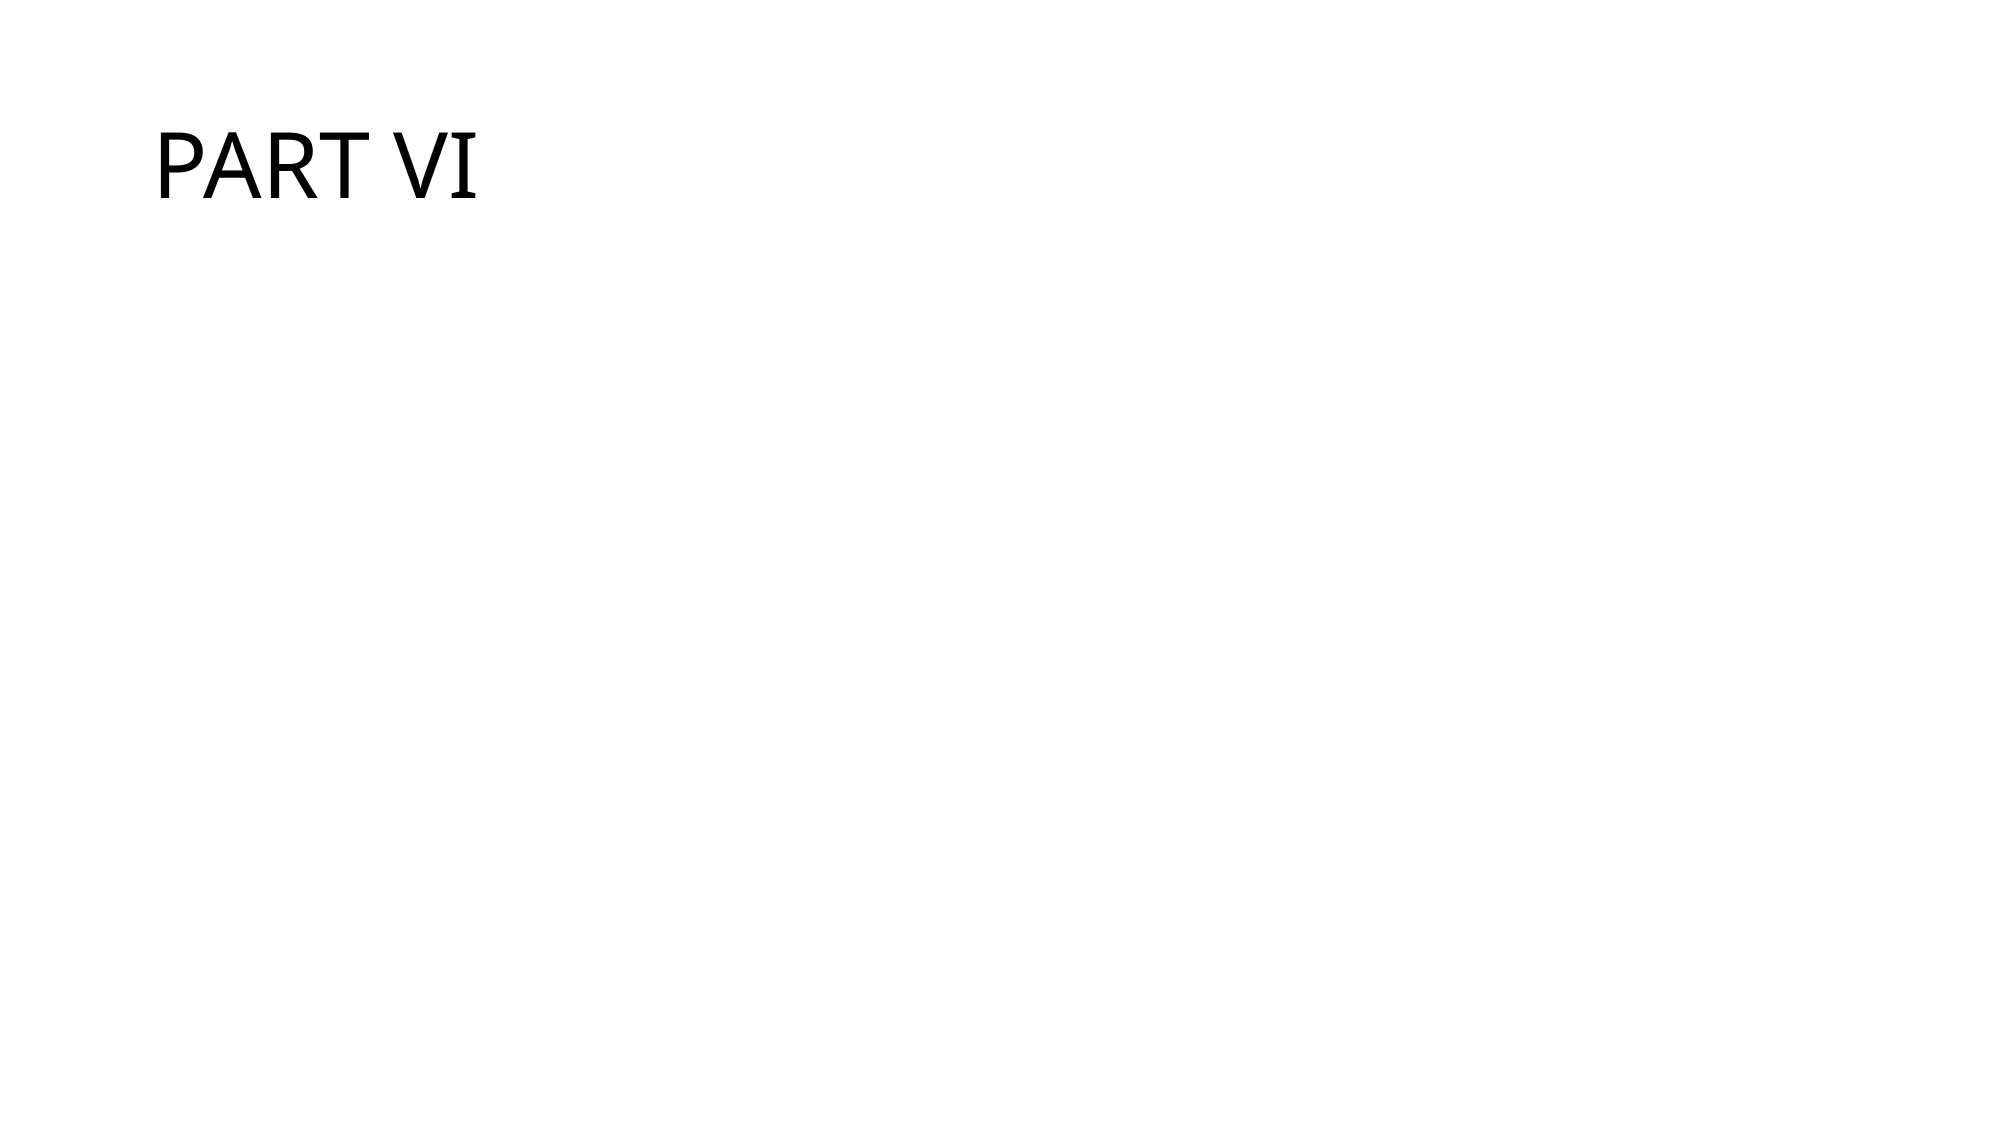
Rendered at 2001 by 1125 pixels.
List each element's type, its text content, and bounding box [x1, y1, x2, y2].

title PART VI [137, 59, 1863, 278]
